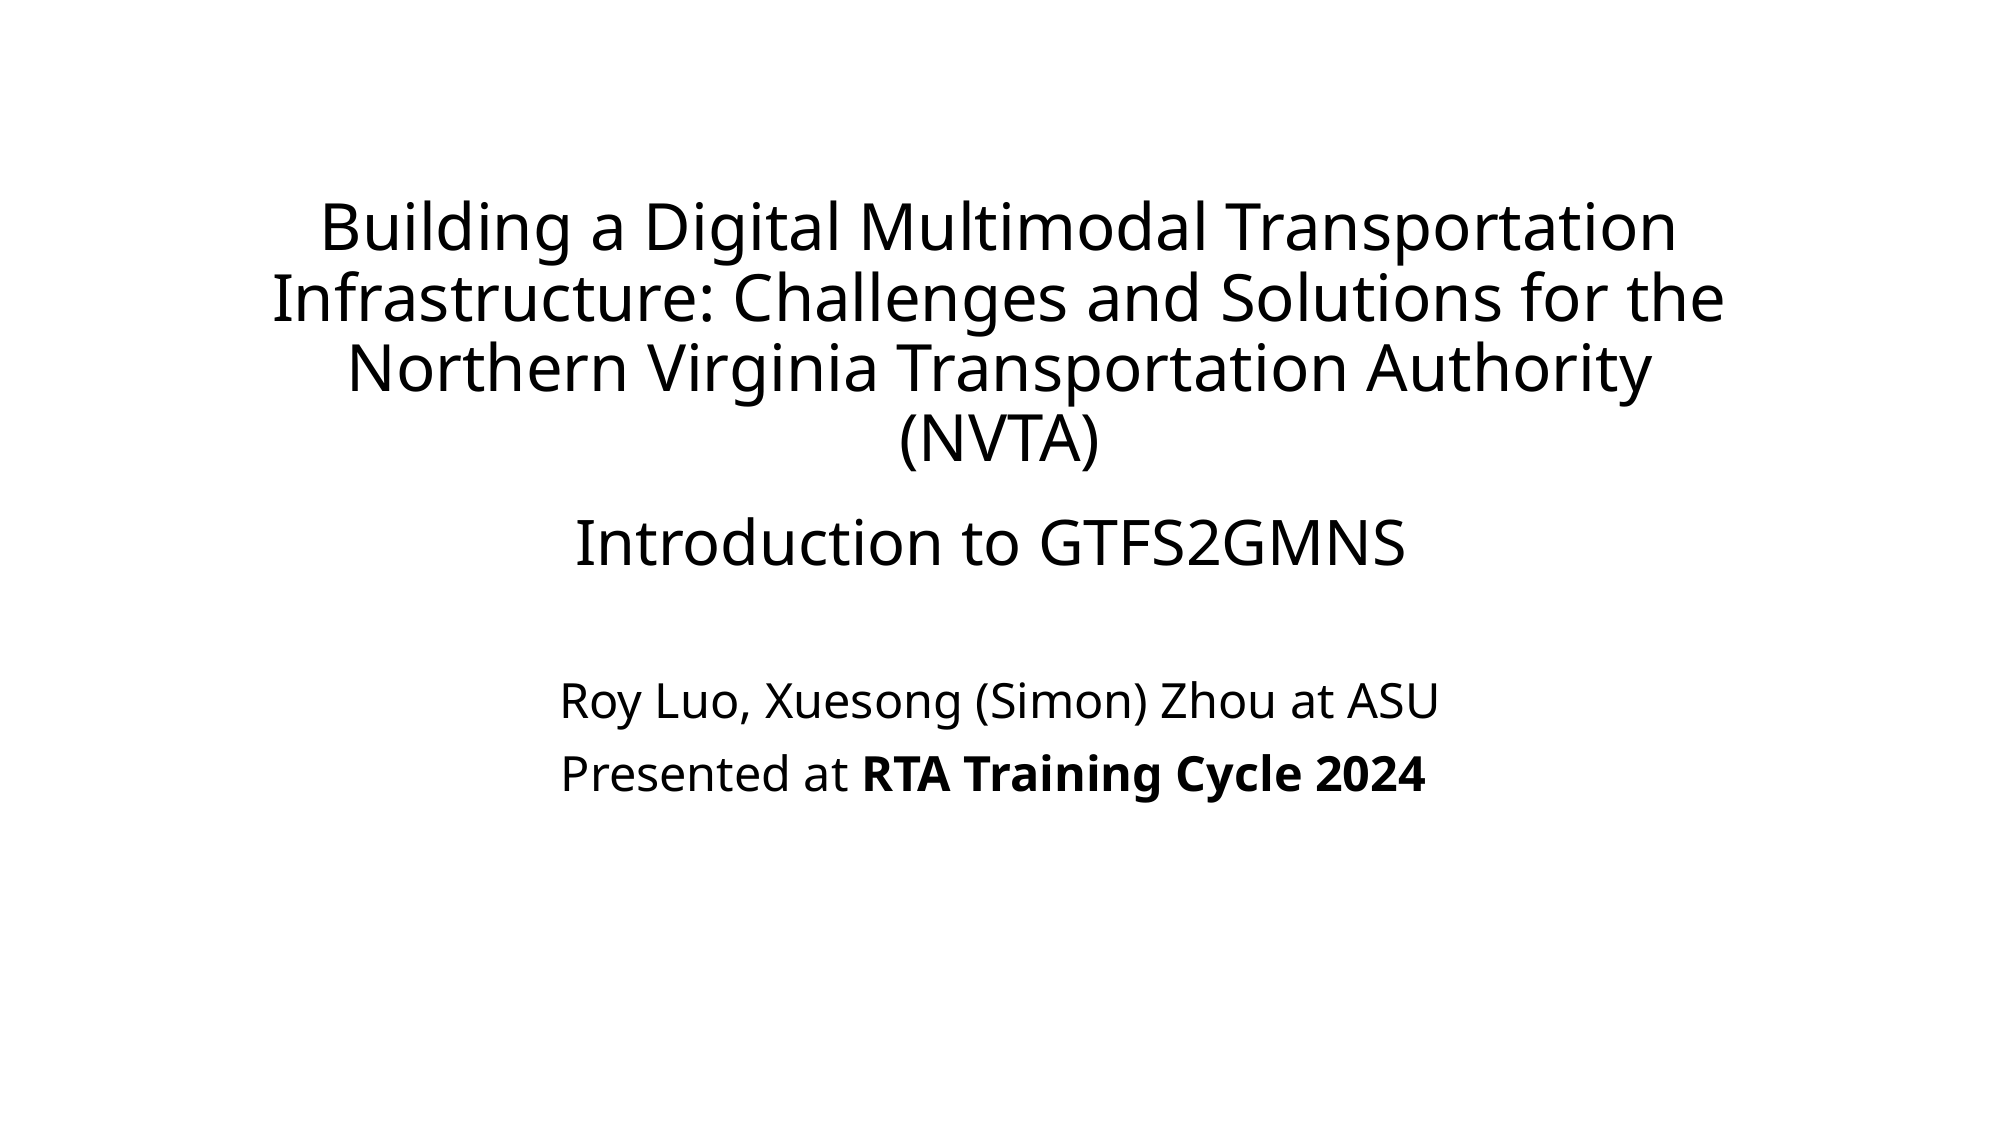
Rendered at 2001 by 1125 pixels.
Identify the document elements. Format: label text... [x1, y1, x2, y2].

title Building a Digital Multimodal Transportation Infrastructure: Challenges and Solutions for the Northern Virginia Transportation Authority (NVTA) Introduction to GTFS2GMNS [249, 184, 1750, 576]
subtitle Roy Luo, Xuesong (Simon) Zhou at ASU Presented at RTA Training Cycle 2024 [249, 590, 1750, 863]
